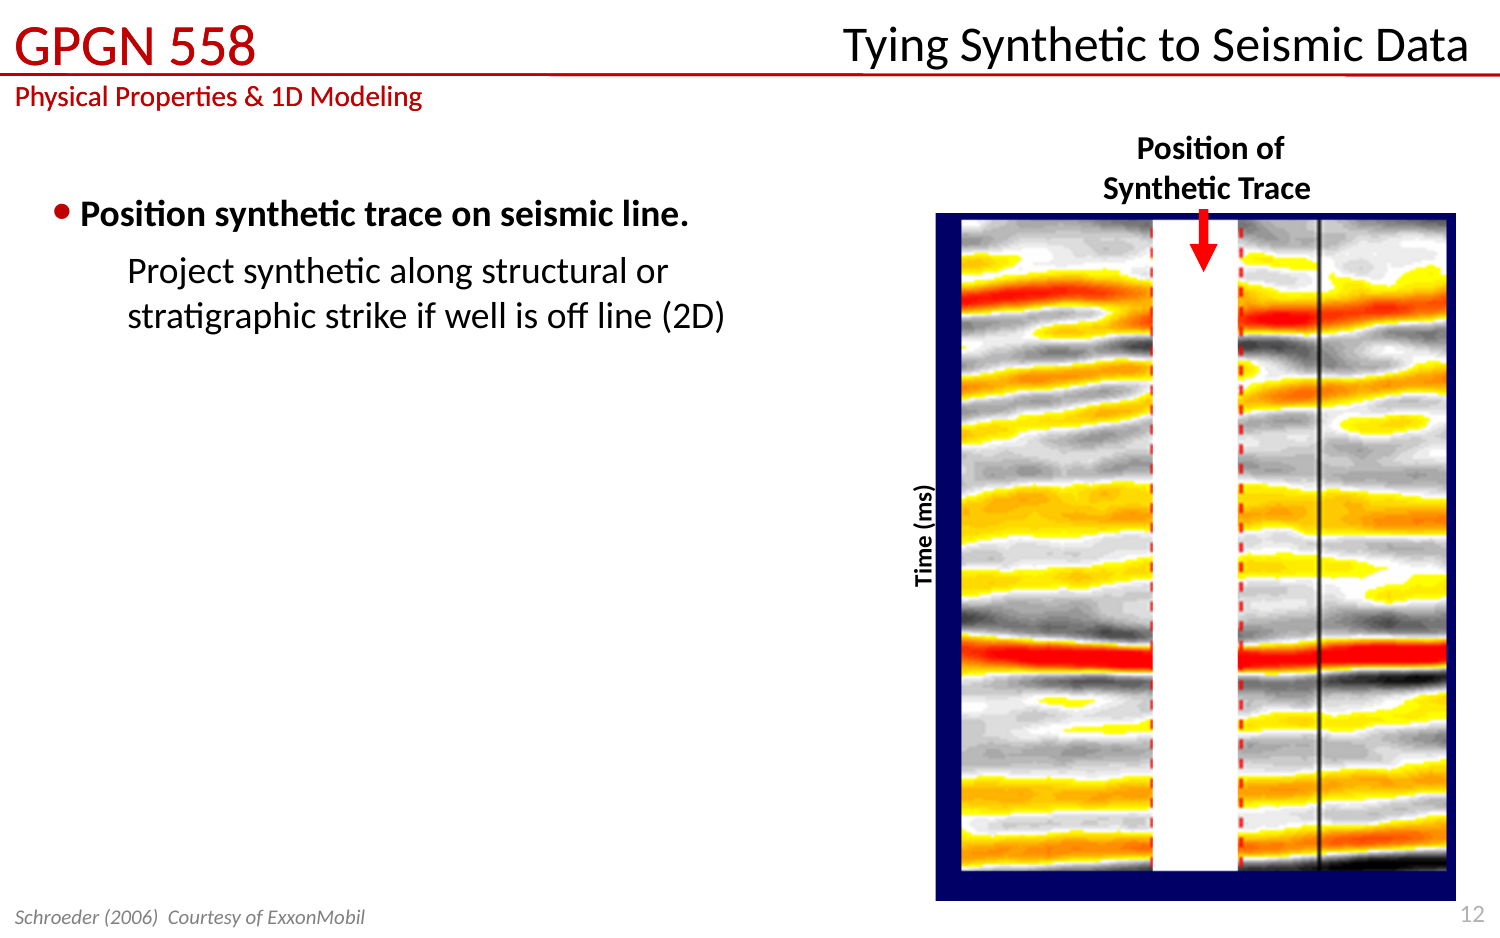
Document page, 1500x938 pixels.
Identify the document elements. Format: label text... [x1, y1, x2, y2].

text_box Schroeder (2006) Courtesy of ExxonMobil [0, 896, 638, 937]
slide_number 12 [1149, 887, 1500, 938]
text_box Position synthetic trace on seismic line. Project synthetic along structural or stratigraphic strike if well is off line (2D) [37, 181, 788, 344]
title Tying Synthetic to Seismic Data [612, 3, 1500, 80]
picture [935, 213, 1457, 901]
text_box Position of Synthetic Trace [1014, 118, 1408, 211]
text_box Time (ms) [899, 449, 930, 623]
